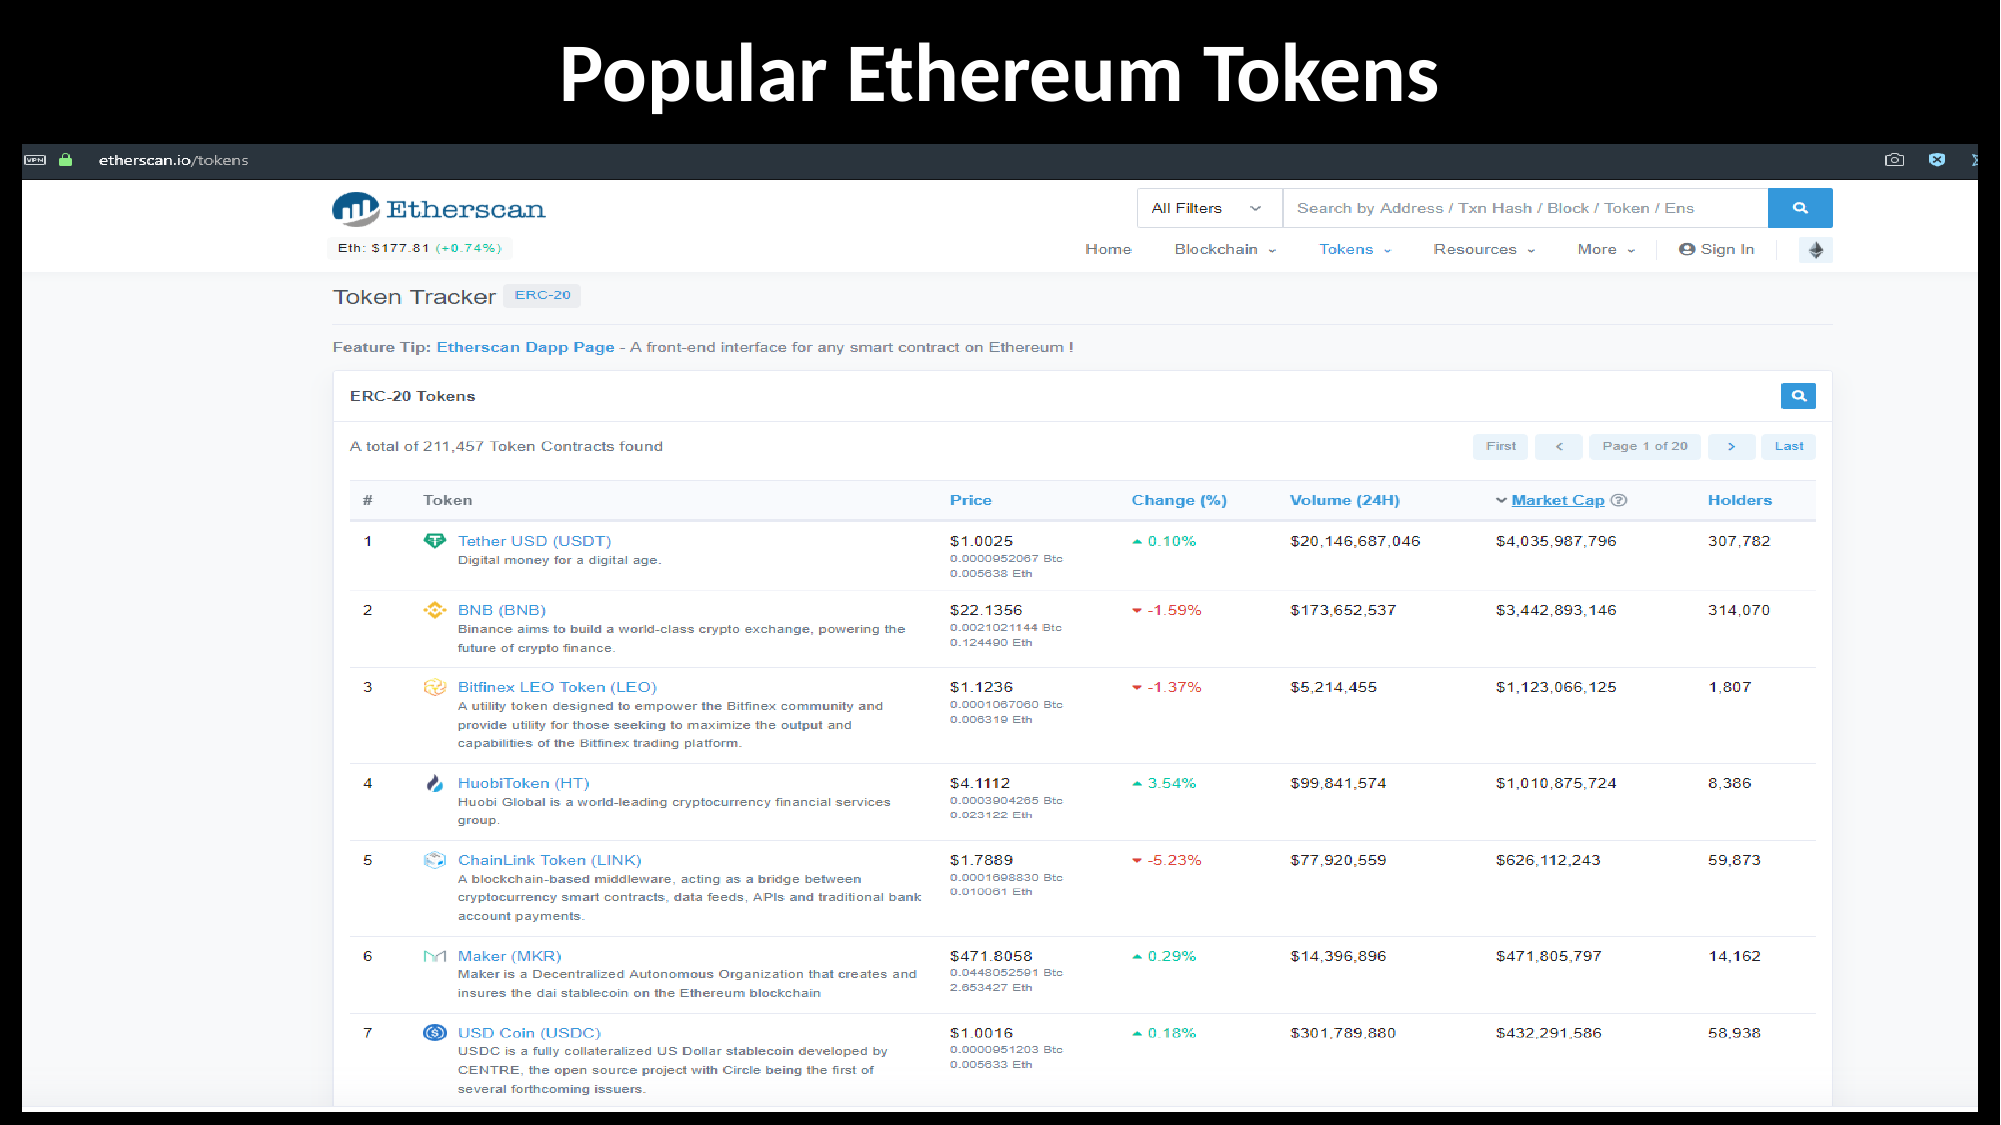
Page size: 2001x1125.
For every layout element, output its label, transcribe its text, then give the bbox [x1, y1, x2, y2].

text_box [0, 106, 2000, 229]
picture [22, 144, 1978, 1112]
title Popular Ethereum Tokens [80, 13, 1920, 136]
